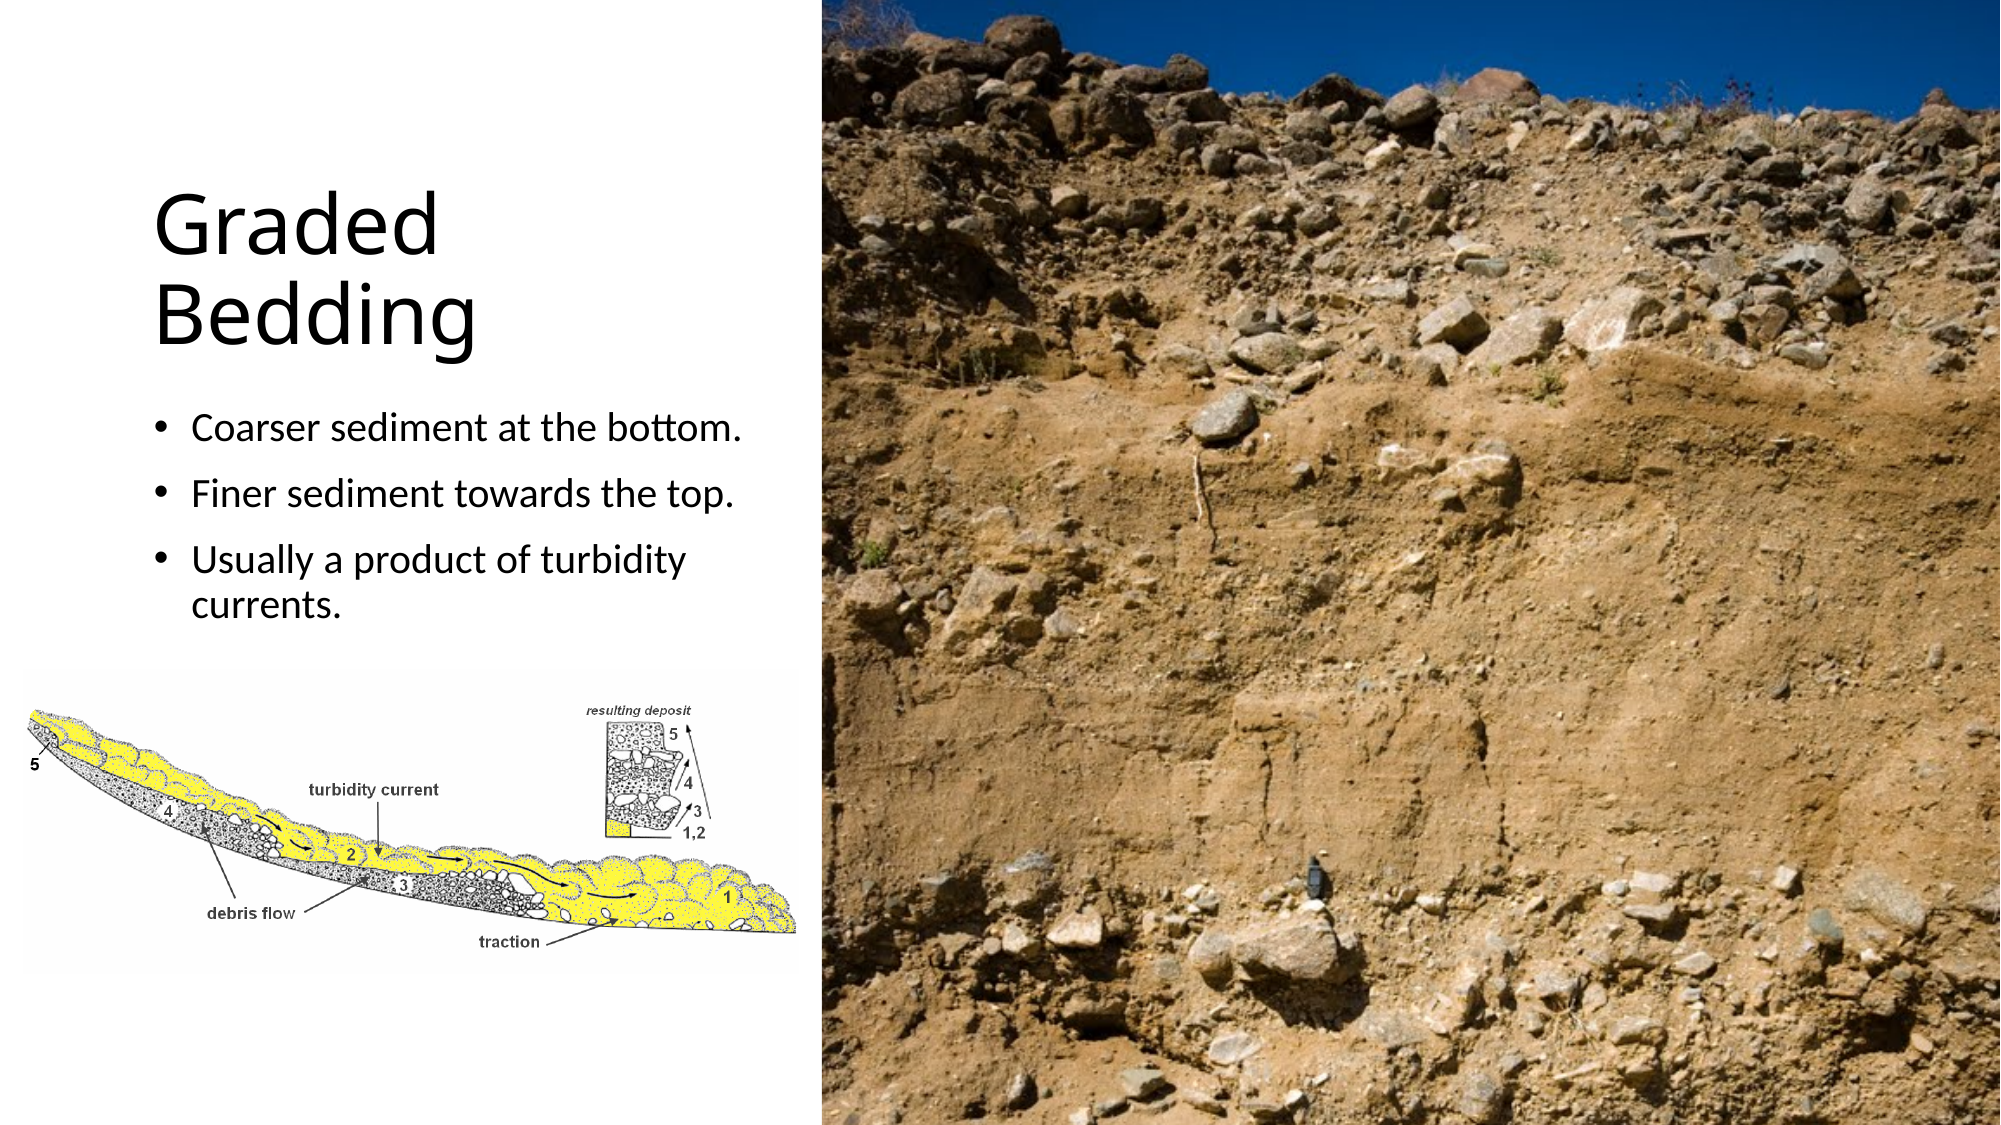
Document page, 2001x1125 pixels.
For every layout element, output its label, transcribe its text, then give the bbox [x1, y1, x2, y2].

list Coarser sediment at the bottom. Finer sediment towards the top. Usually a product of turbidity currents. [138, 398, 762, 669]
text_box [0, 0, 821, 1125]
title Graded Bedding [137, 90, 762, 456]
picture [23, 669, 799, 975]
picture [821, 0, 2000, 1125]
